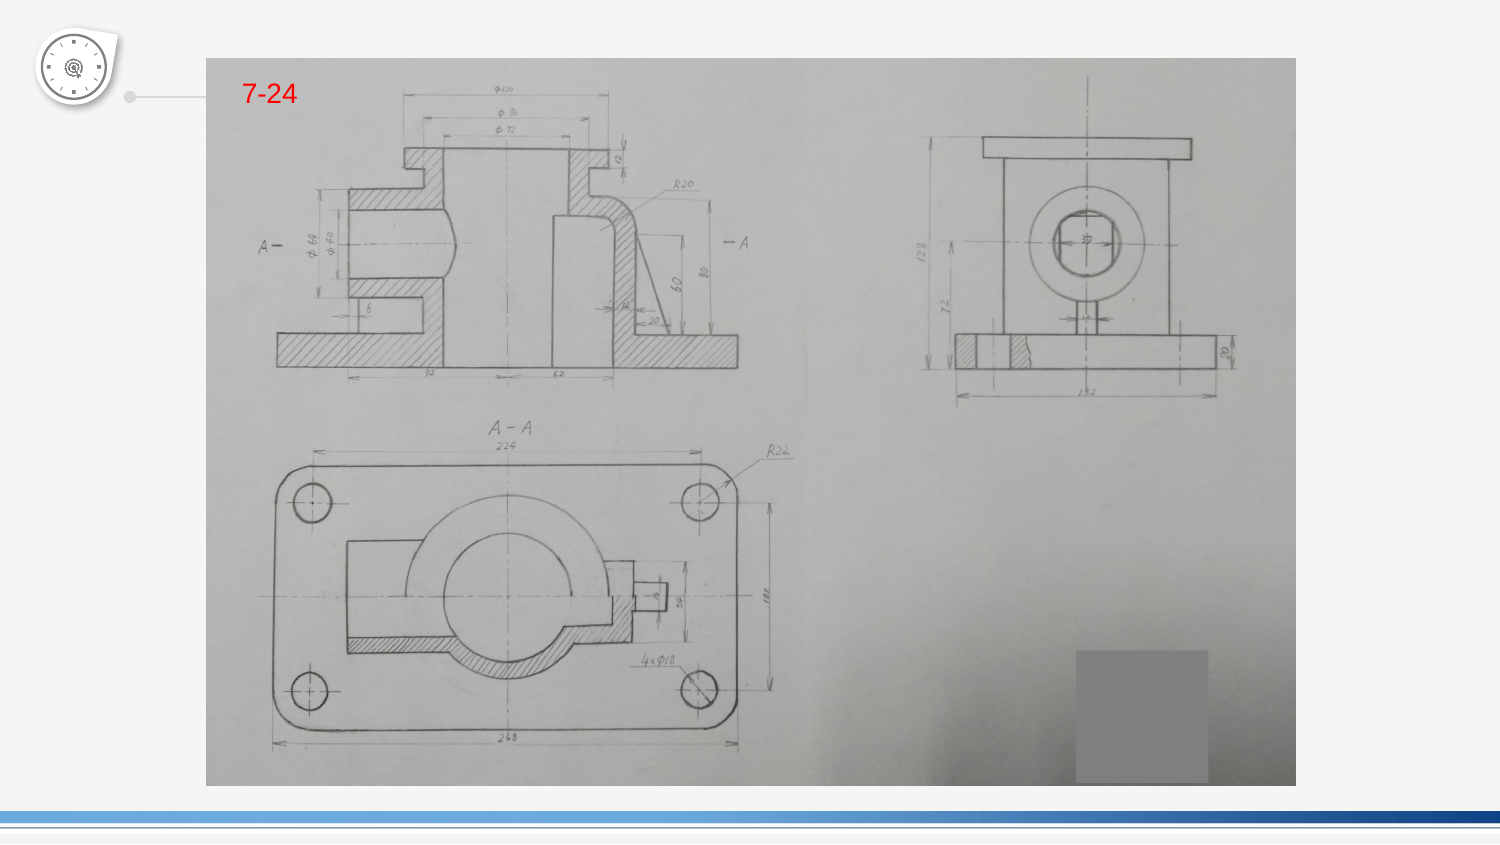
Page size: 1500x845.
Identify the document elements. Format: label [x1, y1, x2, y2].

picture [60, 55, 87, 81]
picture [206, 58, 1296, 786]
picture [0, 811, 1500, 834]
